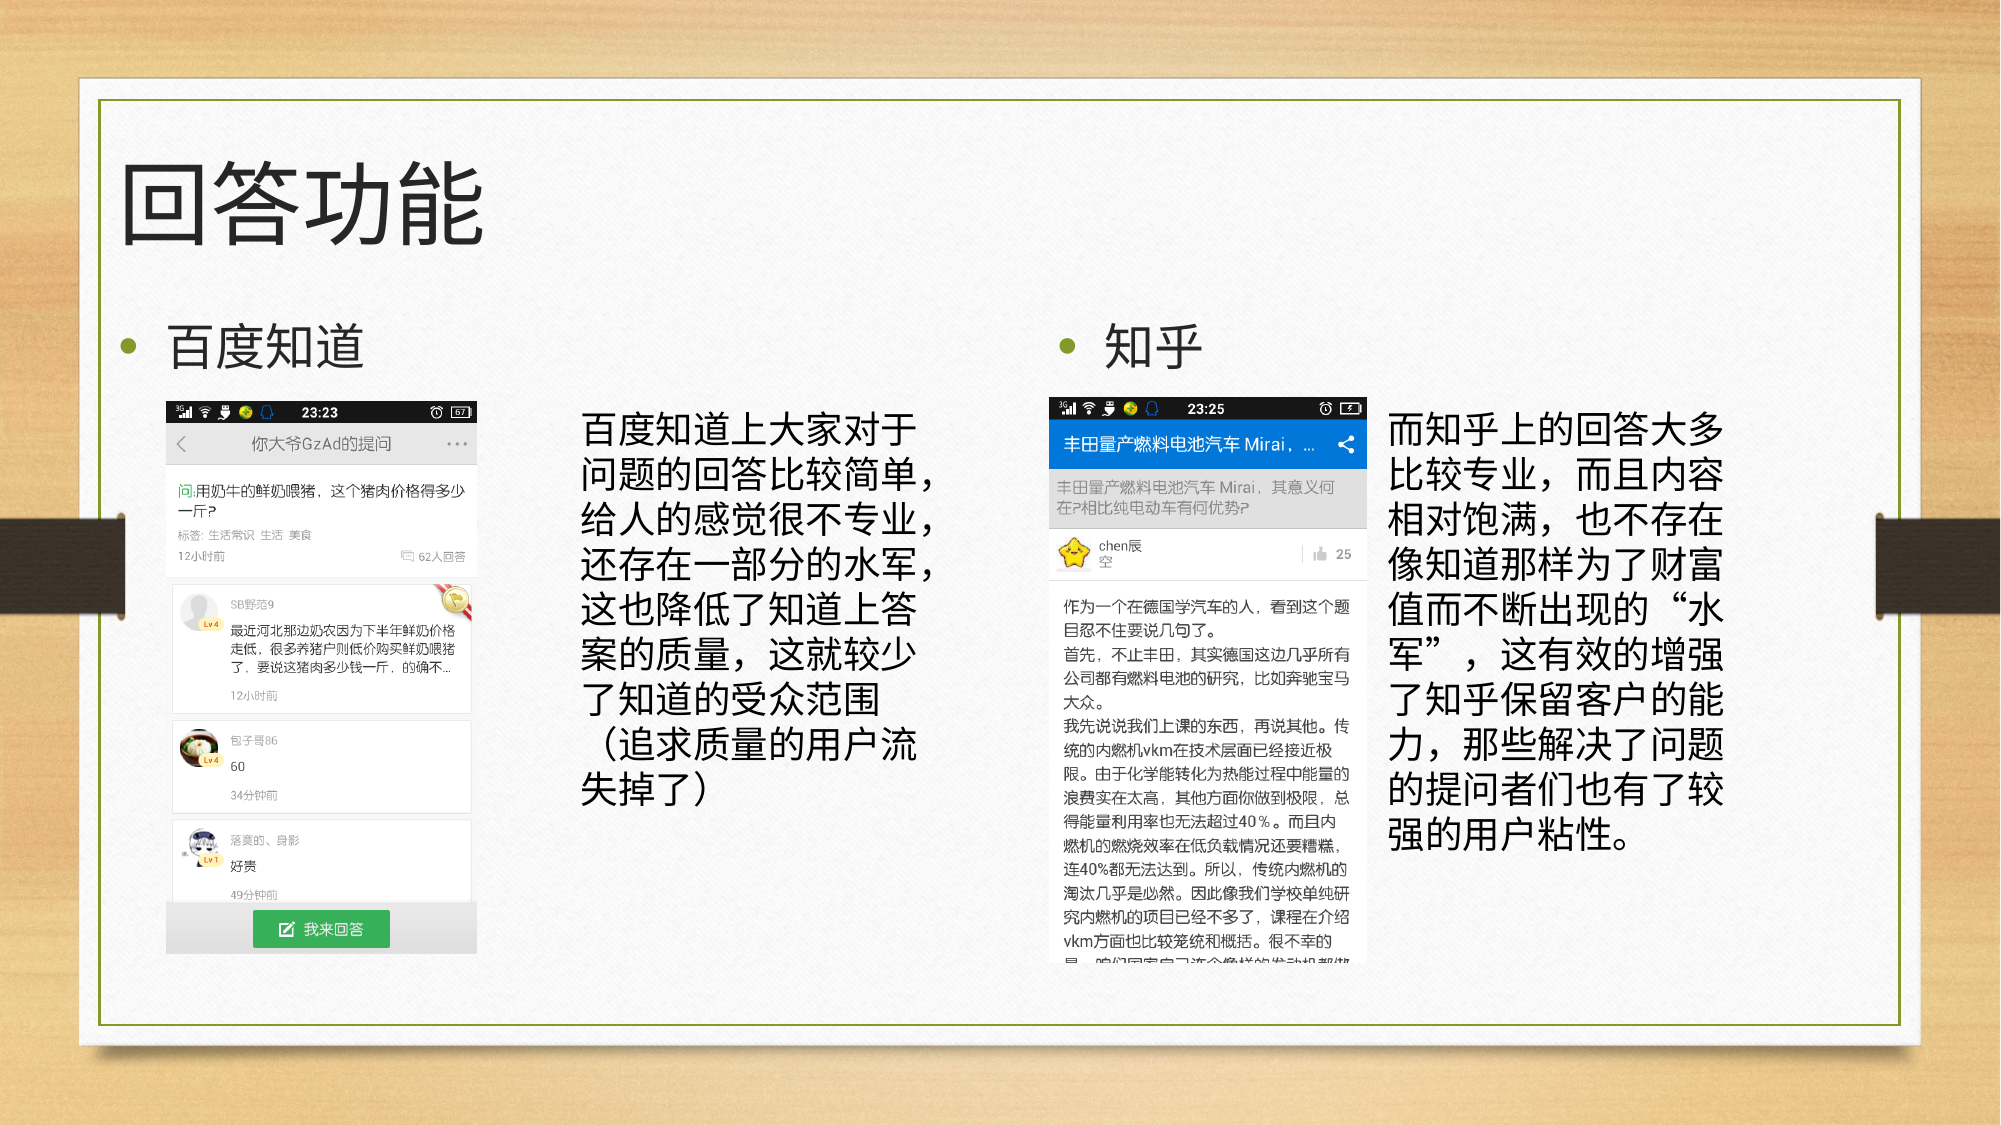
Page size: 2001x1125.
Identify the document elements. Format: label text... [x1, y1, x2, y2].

list 百度知道 [103, 308, 878, 852]
picture [0, 0, 2001, 1125]
title 回答功能 [104, 94, 1679, 309]
list 知乎 [1042, 308, 1817, 852]
text_box 百度知道上大家对于问题的回答比较简单，给人的感觉很不专业，还存在一部分的水军，这也降低了知道上答案的质量，这就较少了知道的受众范围（追求质量的用户流失掉了） [566, 398, 954, 819]
text_box 而知乎上的回答大多比较专业，而且内容相对饱满，也不存在像知道那样为了财富值而不断出现的“水军”，这有效的增强了知乎保留客户的能力，那些解决了问题的提问者们也有了较强的用户粘性。 [1372, 398, 1760, 864]
